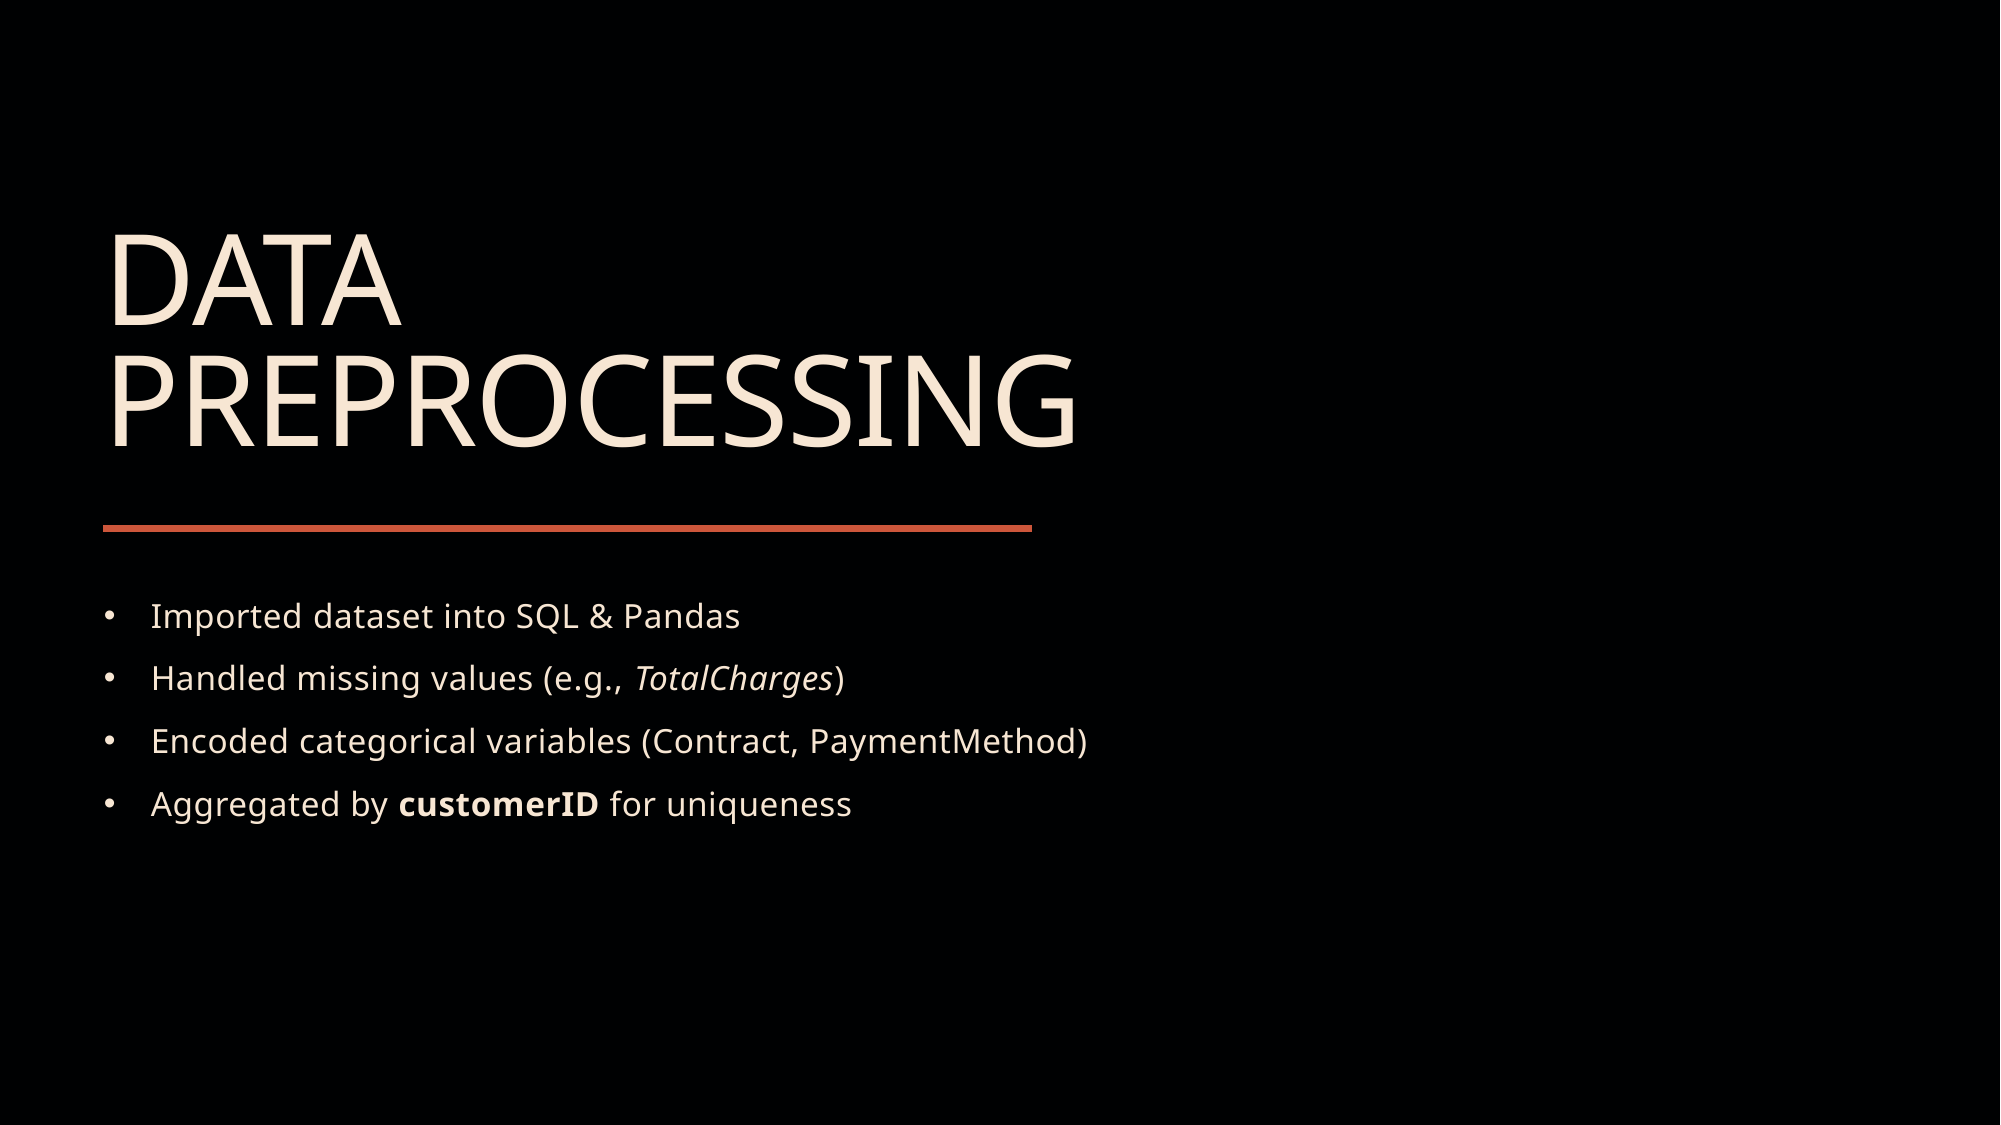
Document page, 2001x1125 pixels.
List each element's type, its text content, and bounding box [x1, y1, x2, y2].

title Data preprocessing [103, 103, 1090, 472]
picture [103, 525, 1032, 532]
list Imported dataset into SQL & Pandas Handled missing values (e.g., TotalCharges) Encoded categorical variables (Contract, PaymentMethod) Aggregated by customerID for uniqueness [103, 593, 1771, 867]
